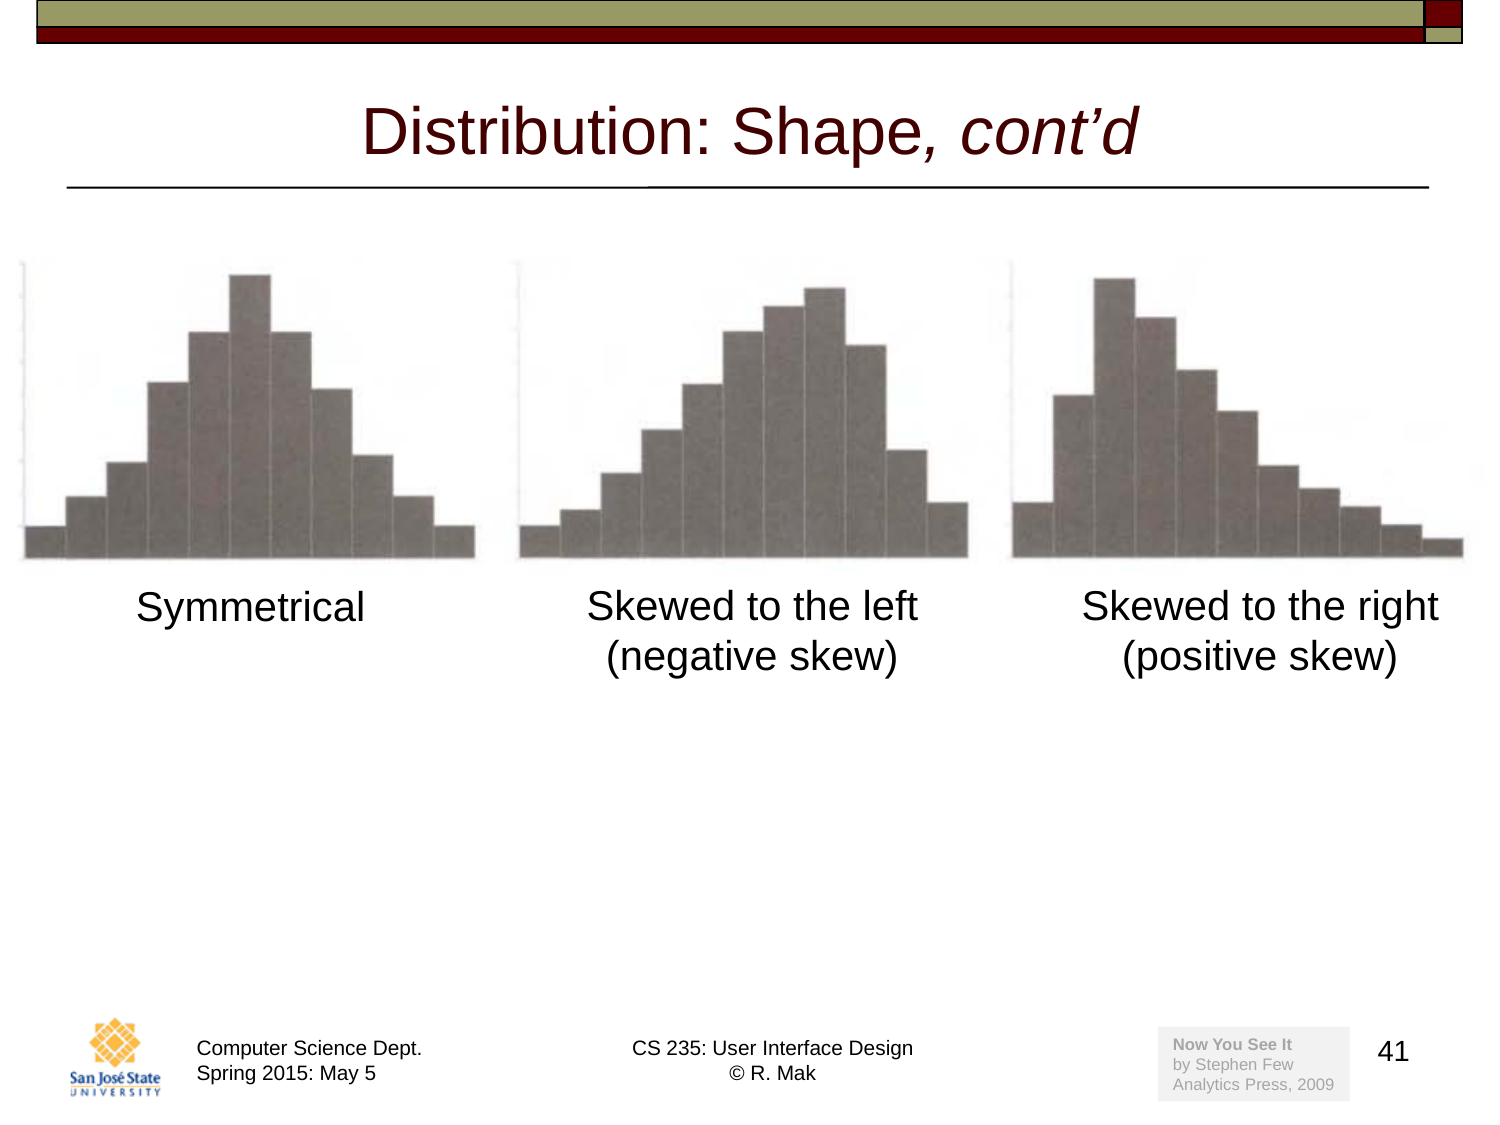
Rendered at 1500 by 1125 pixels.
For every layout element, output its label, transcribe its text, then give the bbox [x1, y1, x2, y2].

title Distribution: Shape, cont’d [75, 67, 1425, 175]
slide_number 41 [1112, 1025, 1425, 1100]
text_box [14, 256, 1486, 689]
picture [60, 1012, 166, 1112]
text_box Now You See It by Stephen Few Analytics Press, 2009 [1158, 1026, 1350, 1102]
